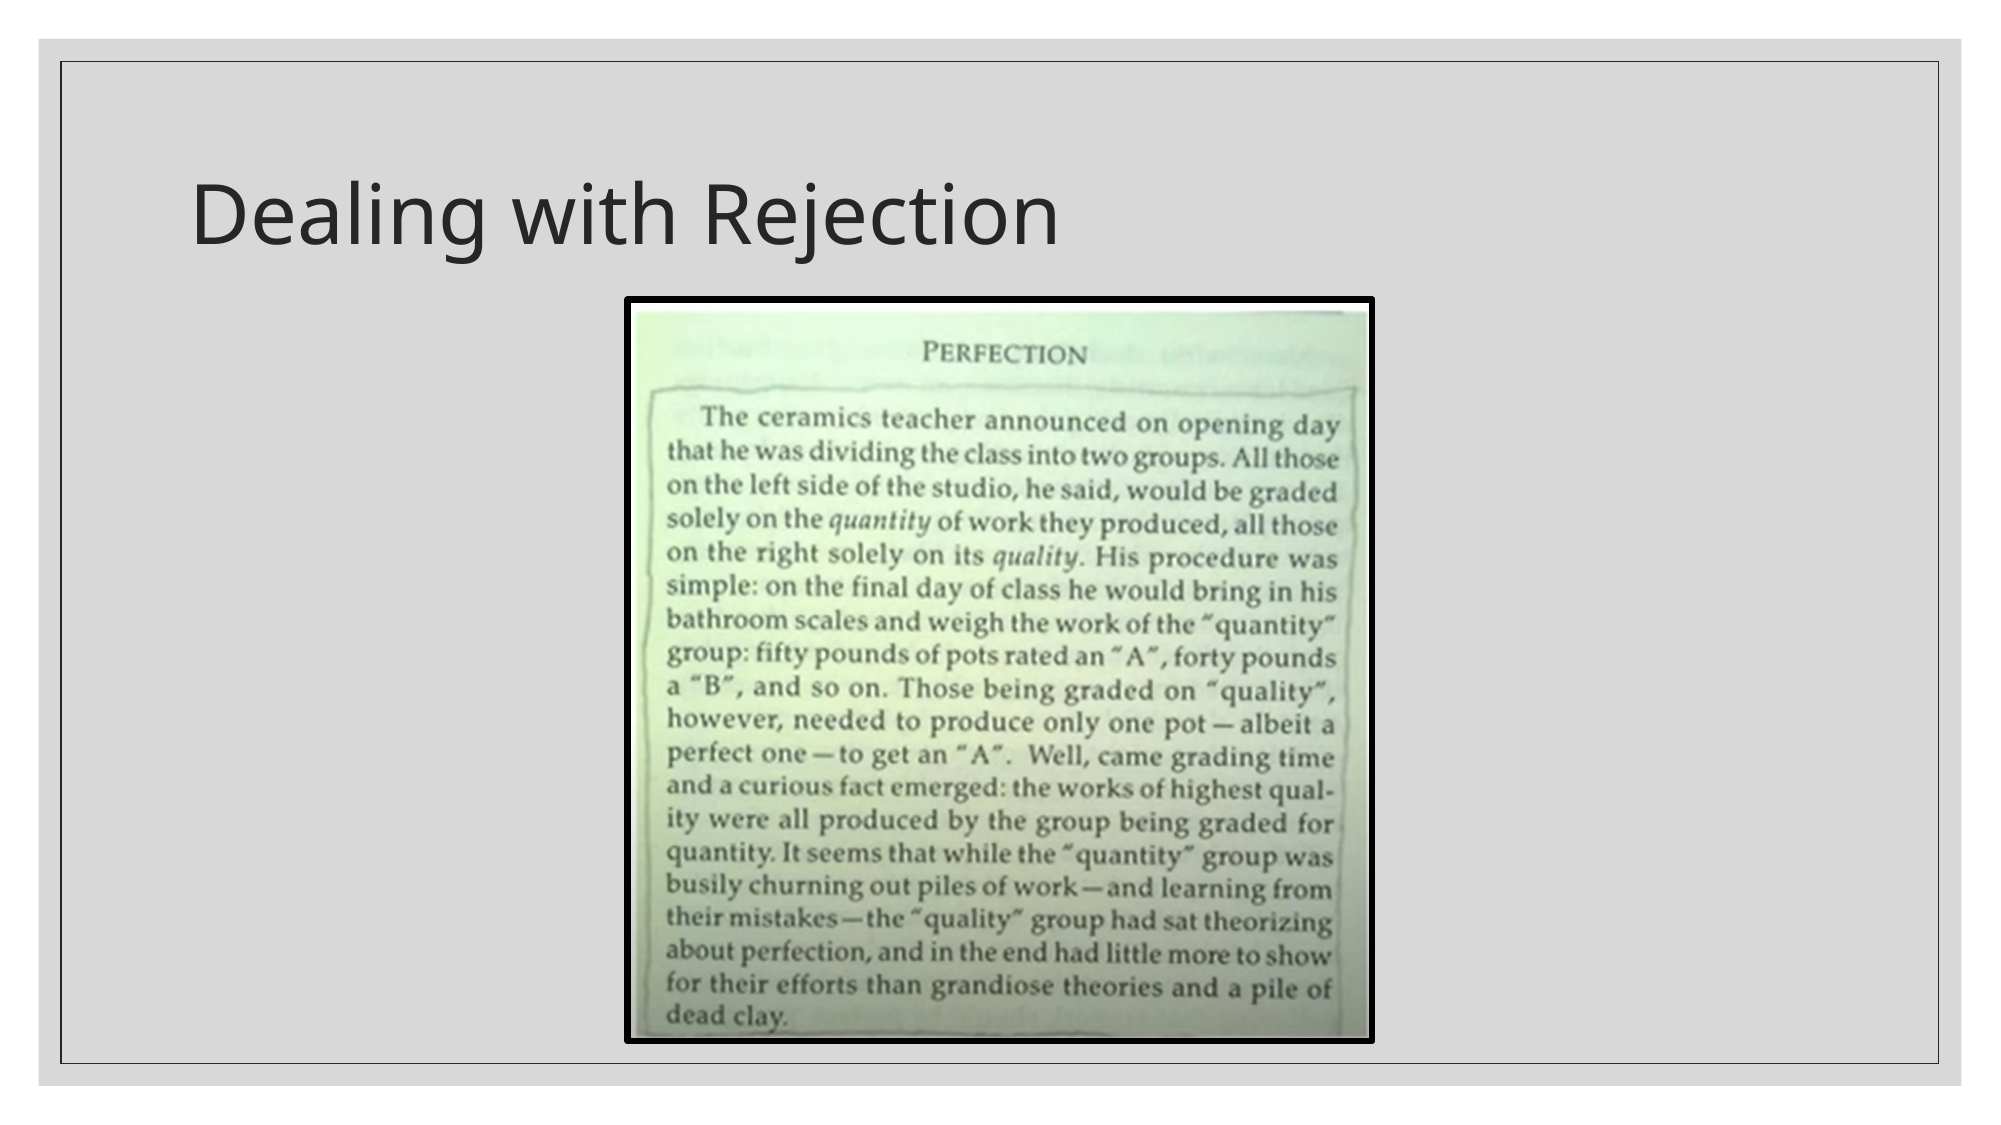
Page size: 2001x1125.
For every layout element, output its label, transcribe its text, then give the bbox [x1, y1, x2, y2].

title Dealing with Rejection [174, 105, 1825, 331]
picture [630, 302, 1370, 1039]
